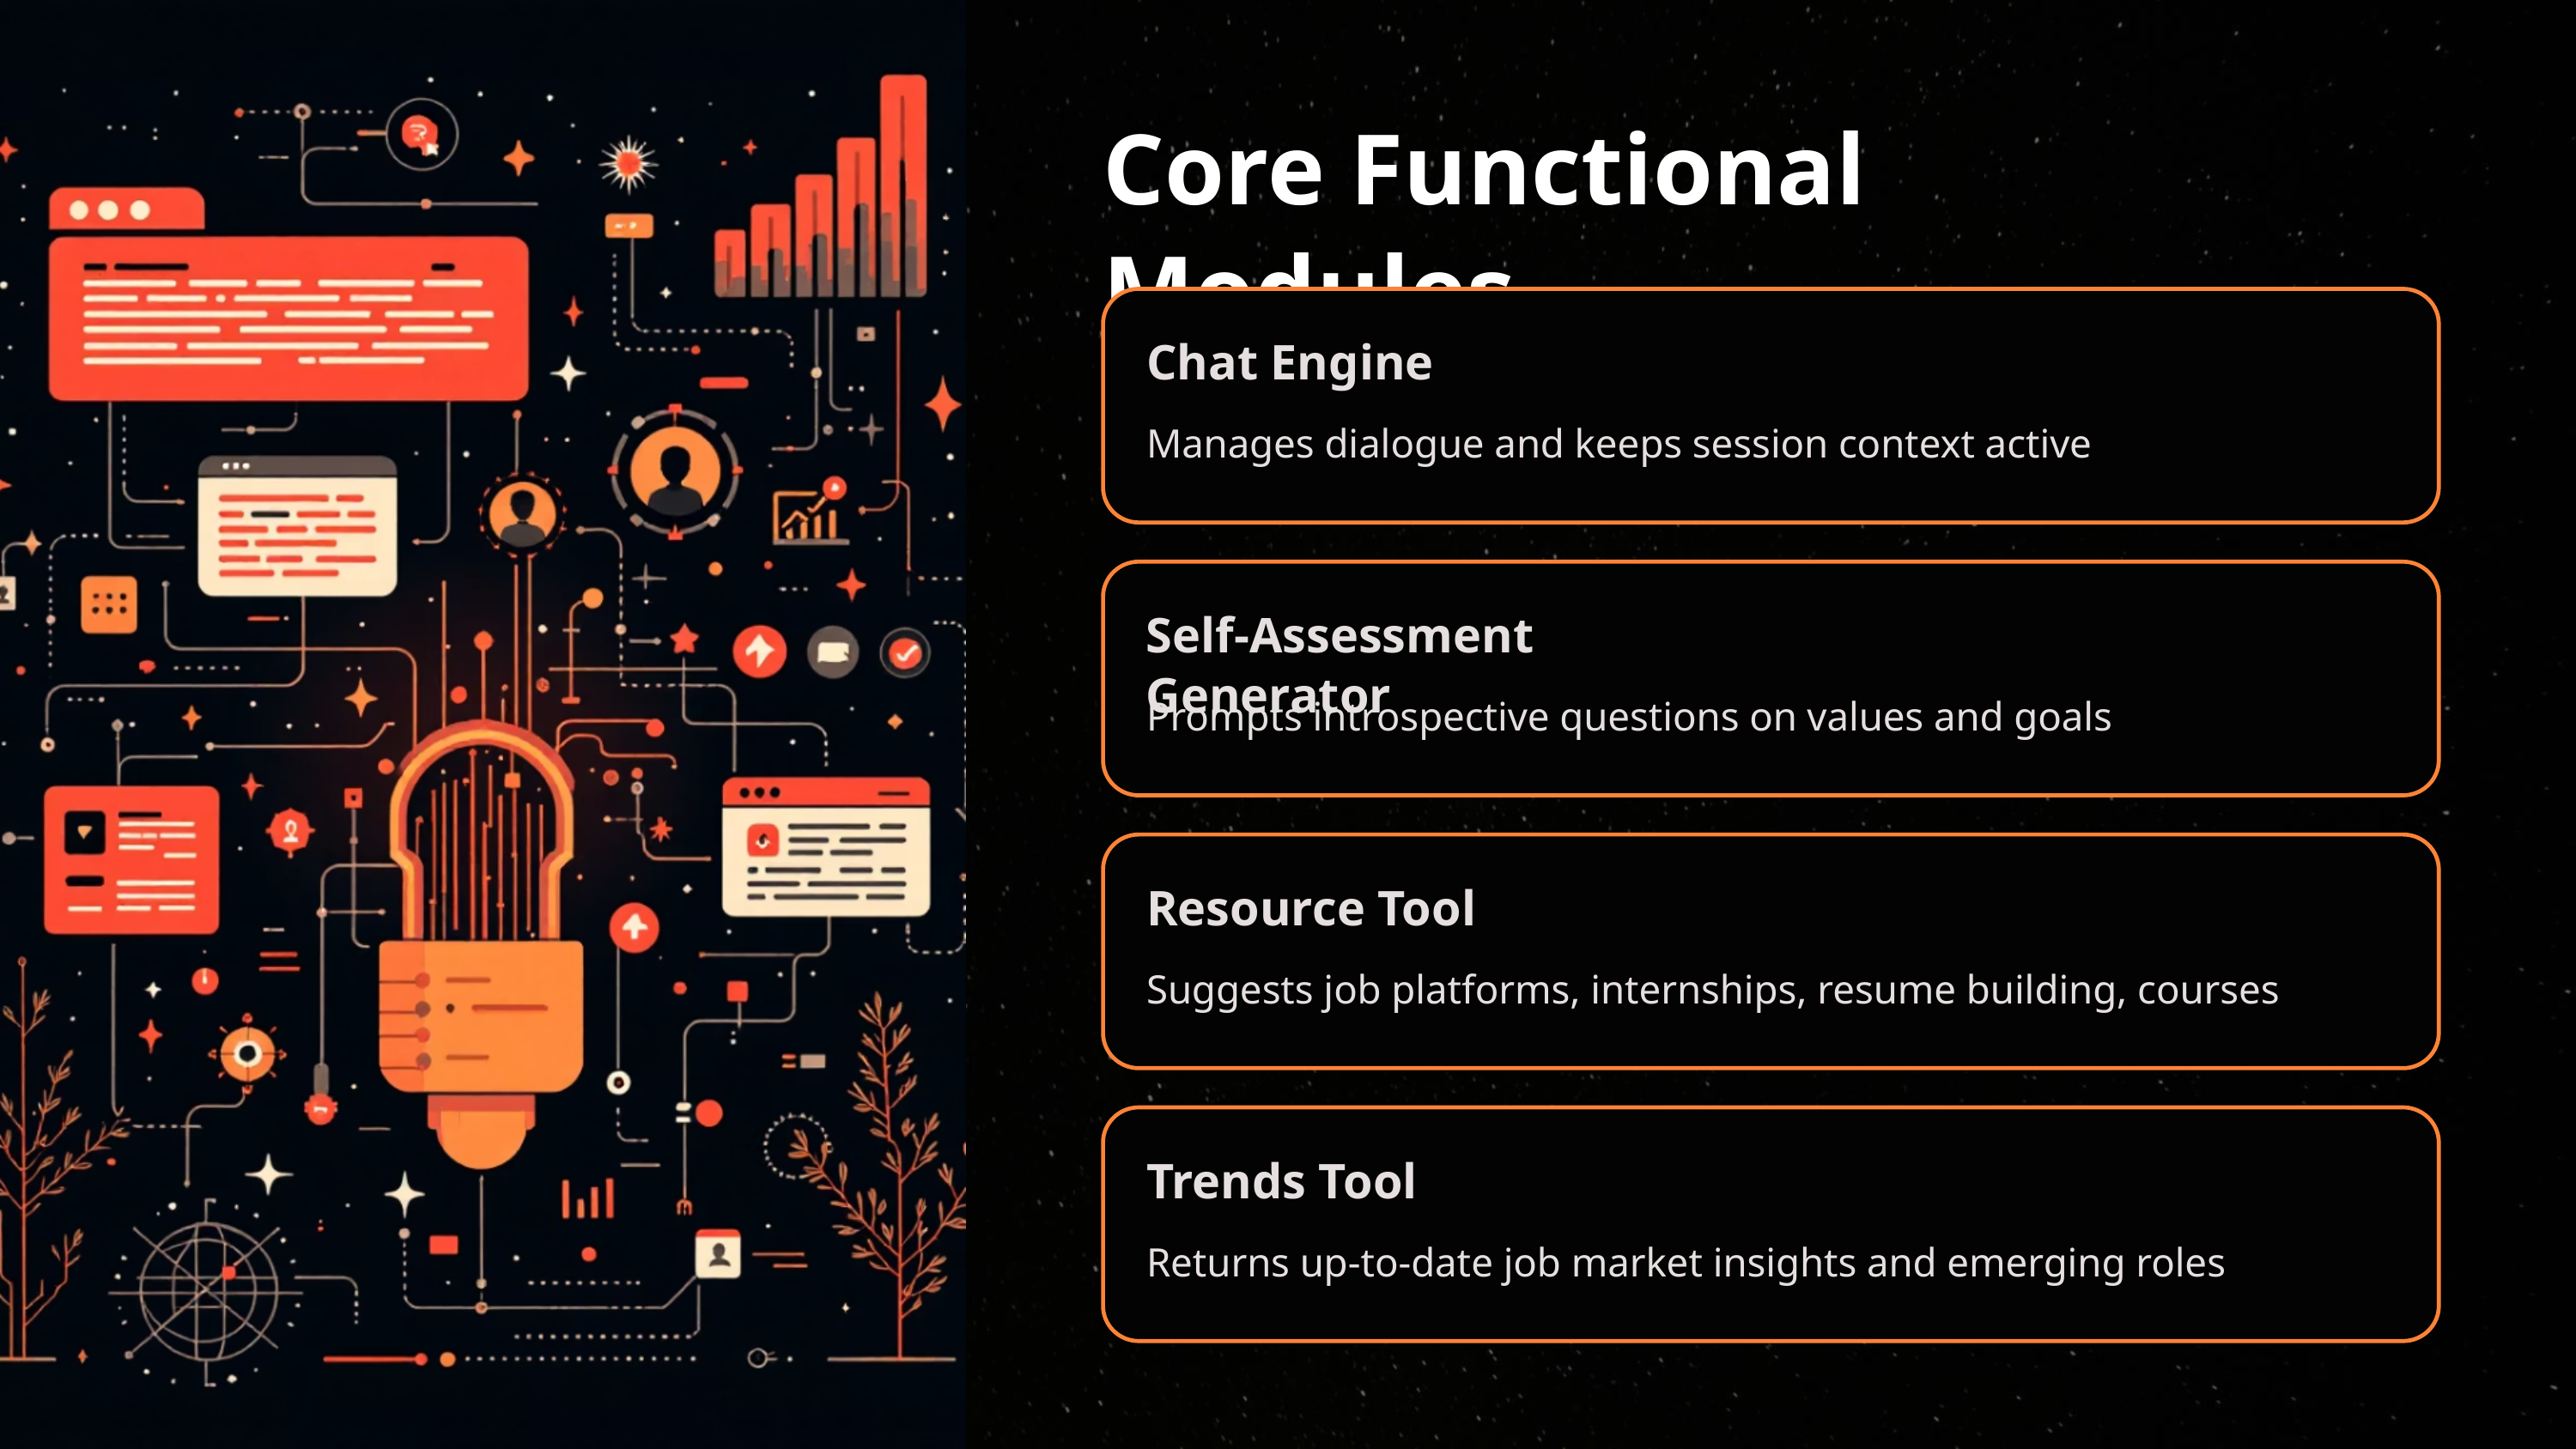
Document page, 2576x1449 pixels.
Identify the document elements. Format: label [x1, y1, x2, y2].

text_box [1100, 1105, 2441, 1343]
text_box [1100, 559, 2441, 798]
text_box [0, 0, 2576, 1449]
text_box [1100, 286, 2441, 525]
text_box [1100, 832, 2441, 1070]
